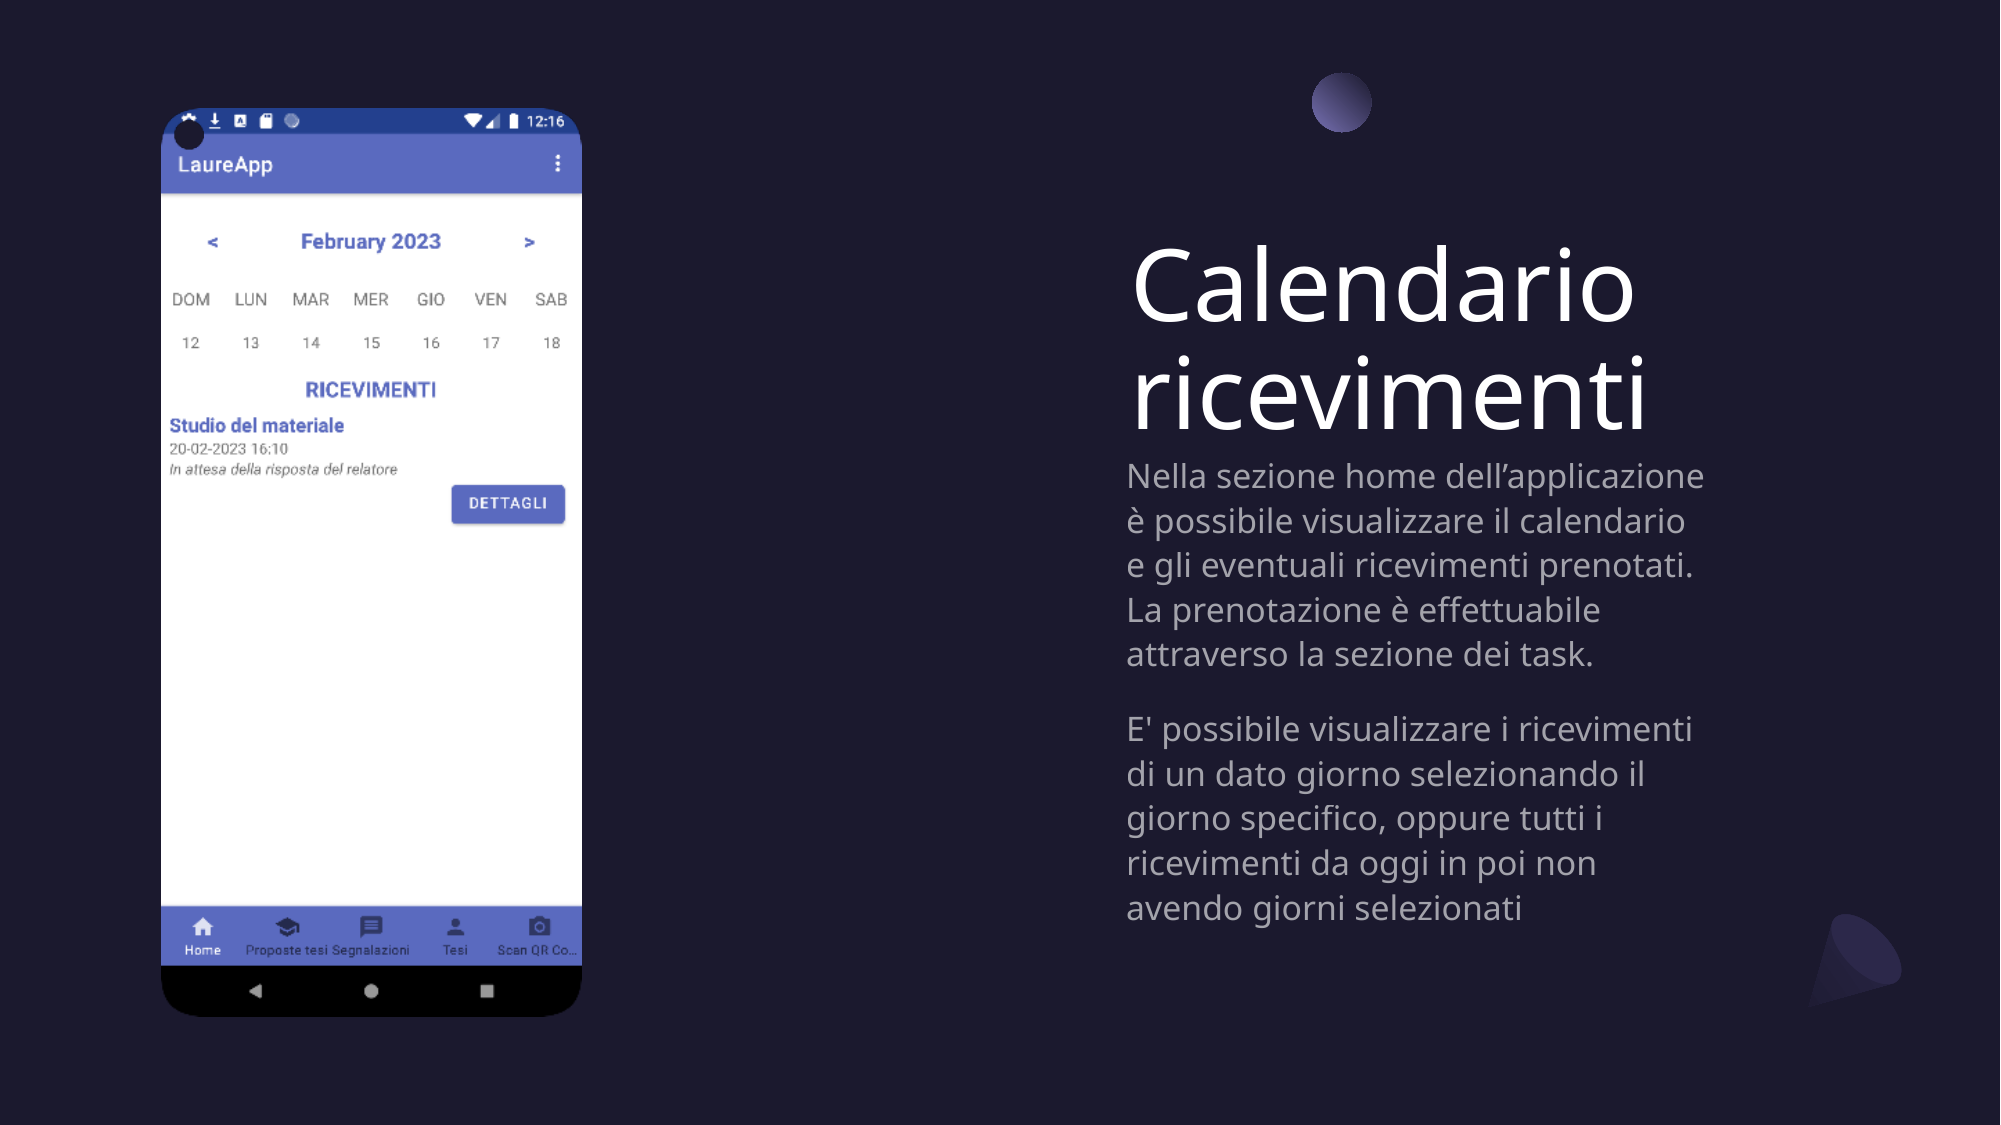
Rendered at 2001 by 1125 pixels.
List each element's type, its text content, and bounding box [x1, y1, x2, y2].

picture [161, 108, 582, 1017]
title Calendario ricevimenti [1130, 59, 1840, 452]
list Nella sezione home dell’applicazione è possibile visualizzare il calendario e gli eventuali ricevimenti prenotati. La prenotazione è effettuabile attraverso la sezione dei task. E' possibile visualizzare i ricevimenti di un dato giorno selezionando il giorno specifico, oppure tutti i ricevimenti da oggi in poi non avendo giorni selezionati [1126, 451, 1712, 935]
